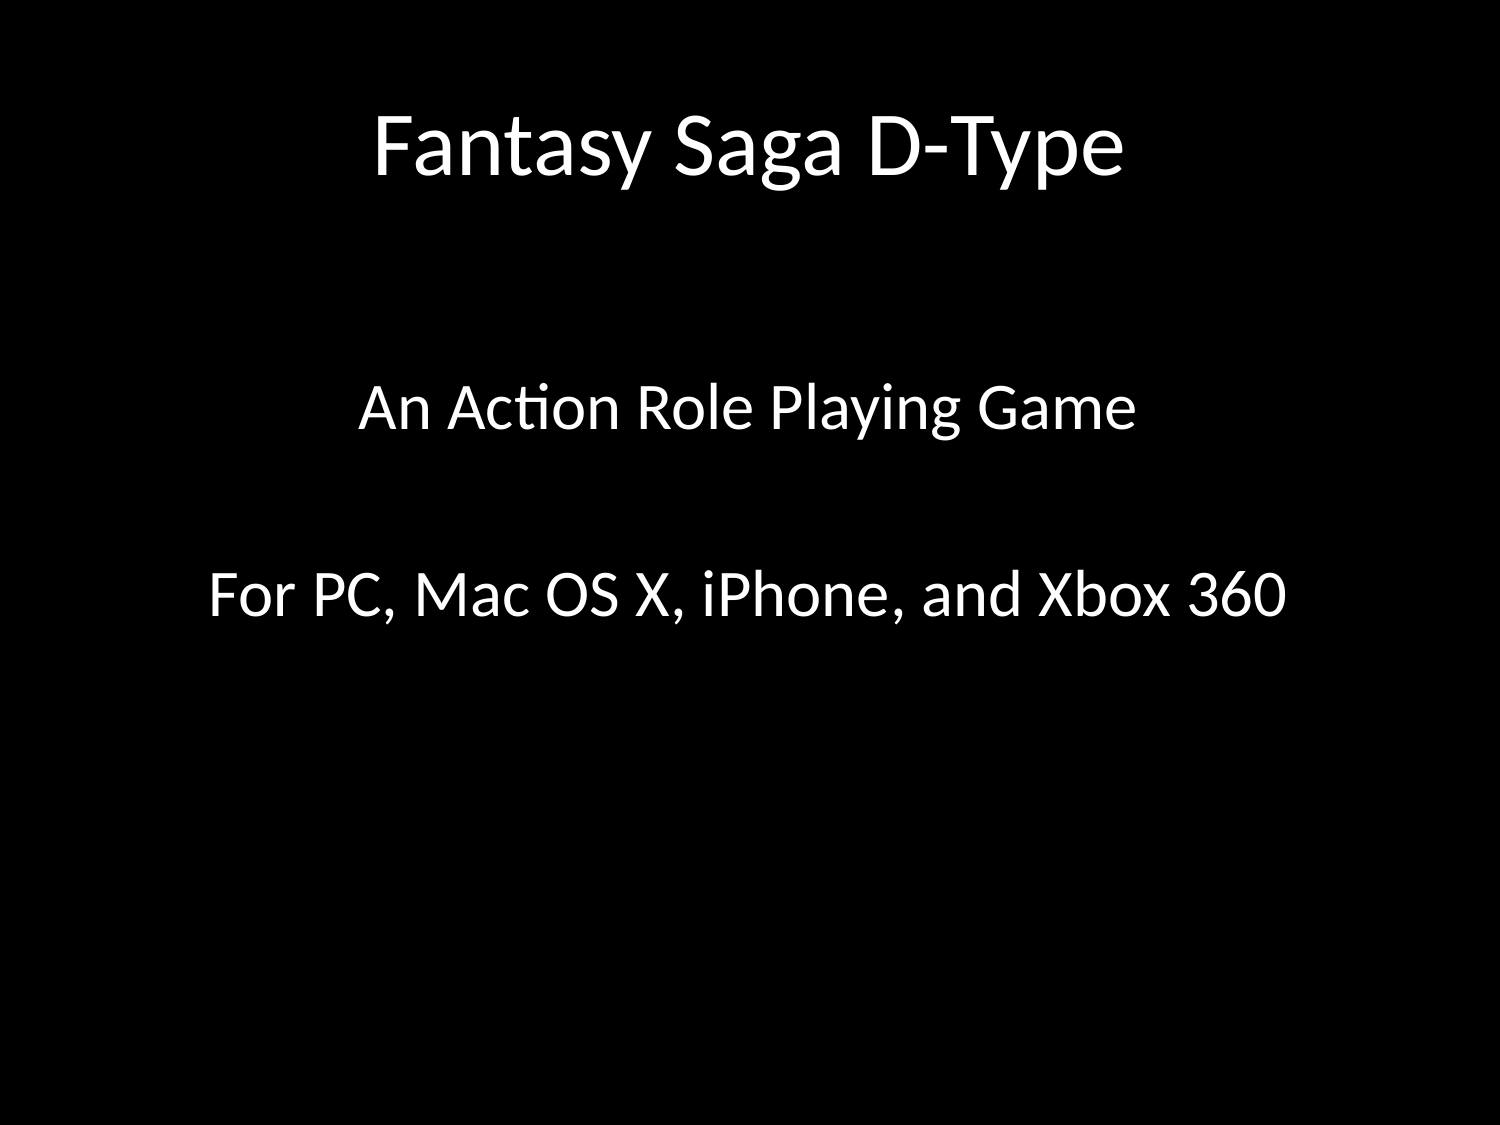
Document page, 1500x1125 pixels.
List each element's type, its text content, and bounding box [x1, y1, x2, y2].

list An Action Role Playing Game For PC, Mac OS X, iPhone, and Xbox 360 [73, 262, 1424, 1005]
title Fantasy Saga D-Type [75, 45, 1425, 233]
